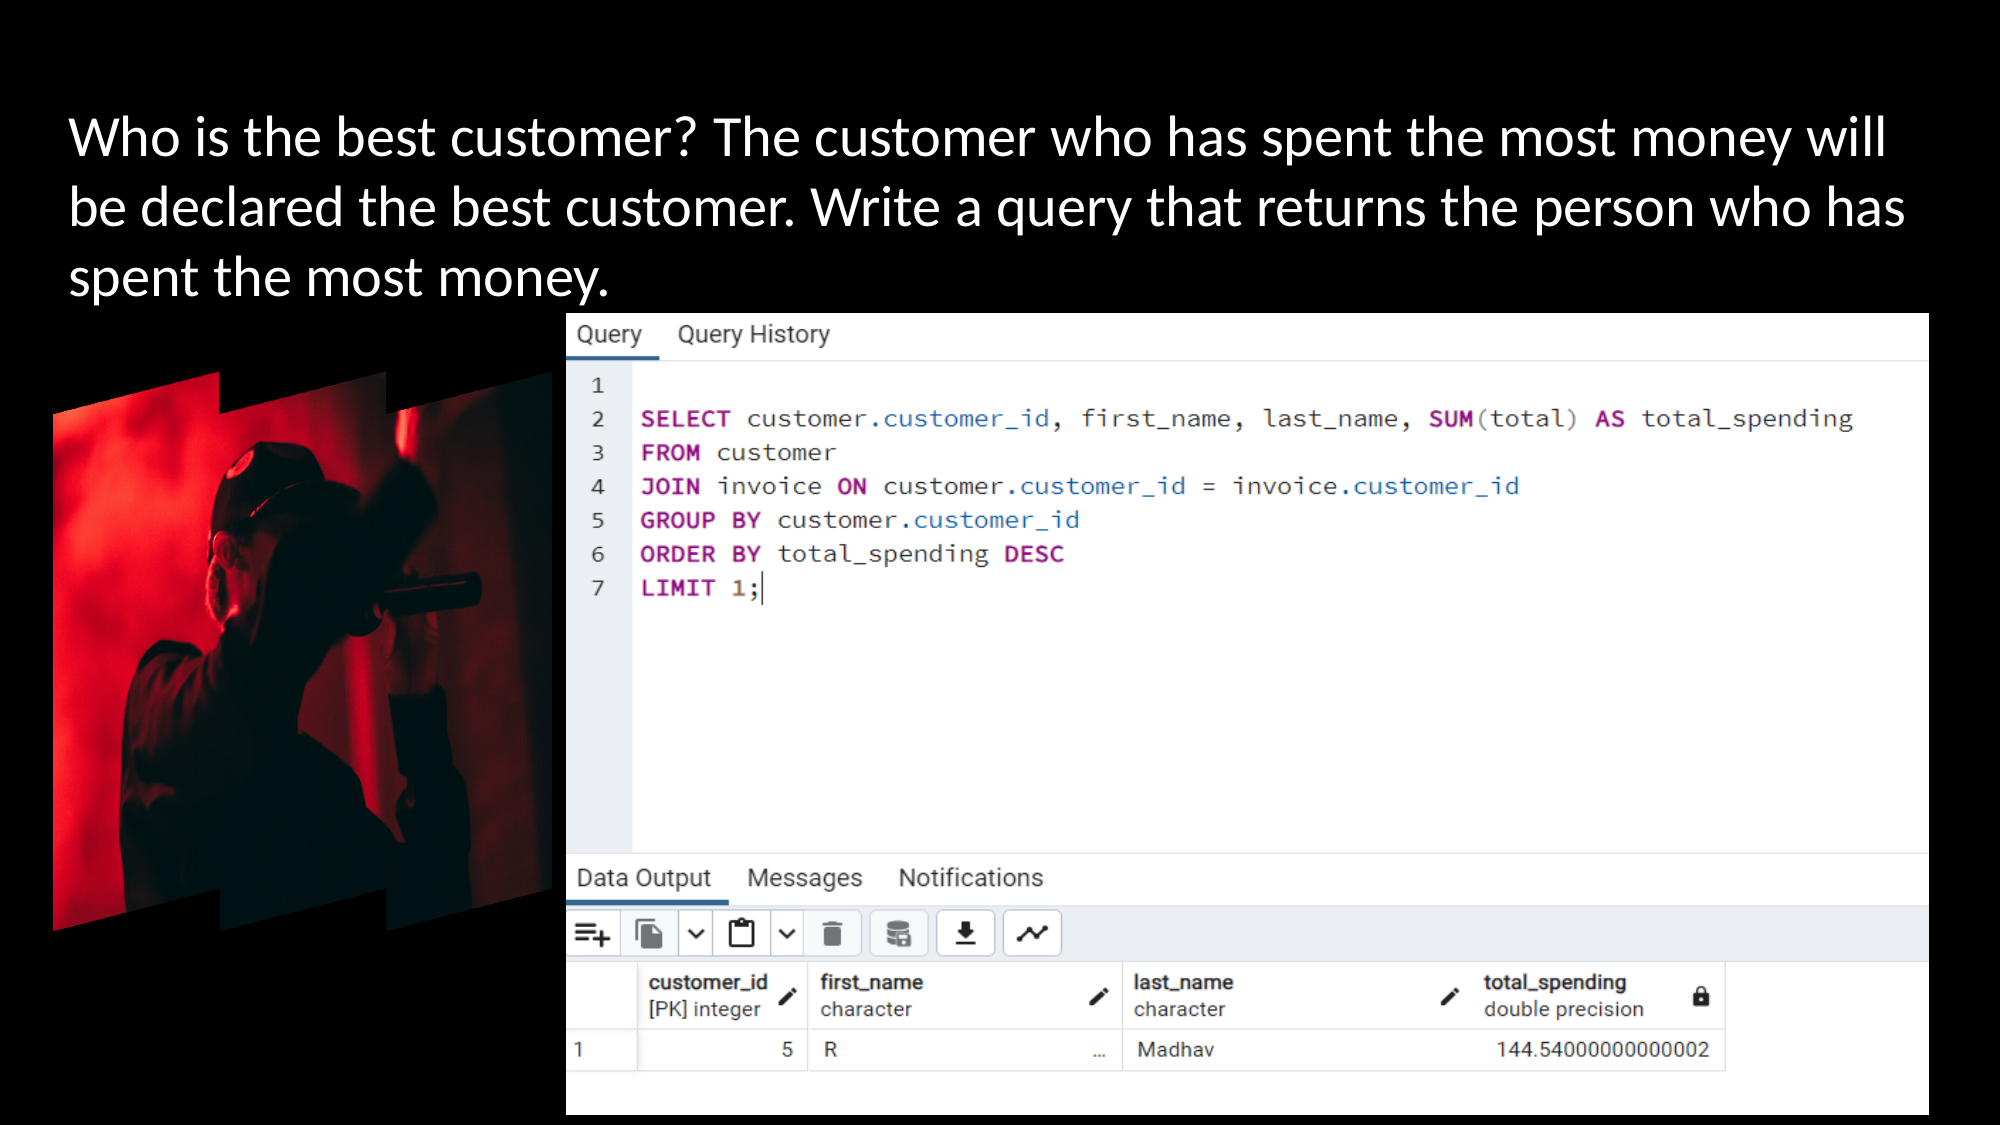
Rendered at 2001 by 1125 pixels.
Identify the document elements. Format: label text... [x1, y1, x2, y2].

text_box Who is the best customer? The customer who has spent the most money will be declared the best customer. Write a query that returns the person who has spent the most money. [53, 90, 1930, 315]
picture [566, 313, 1929, 1115]
picture [53, 371, 552, 931]
